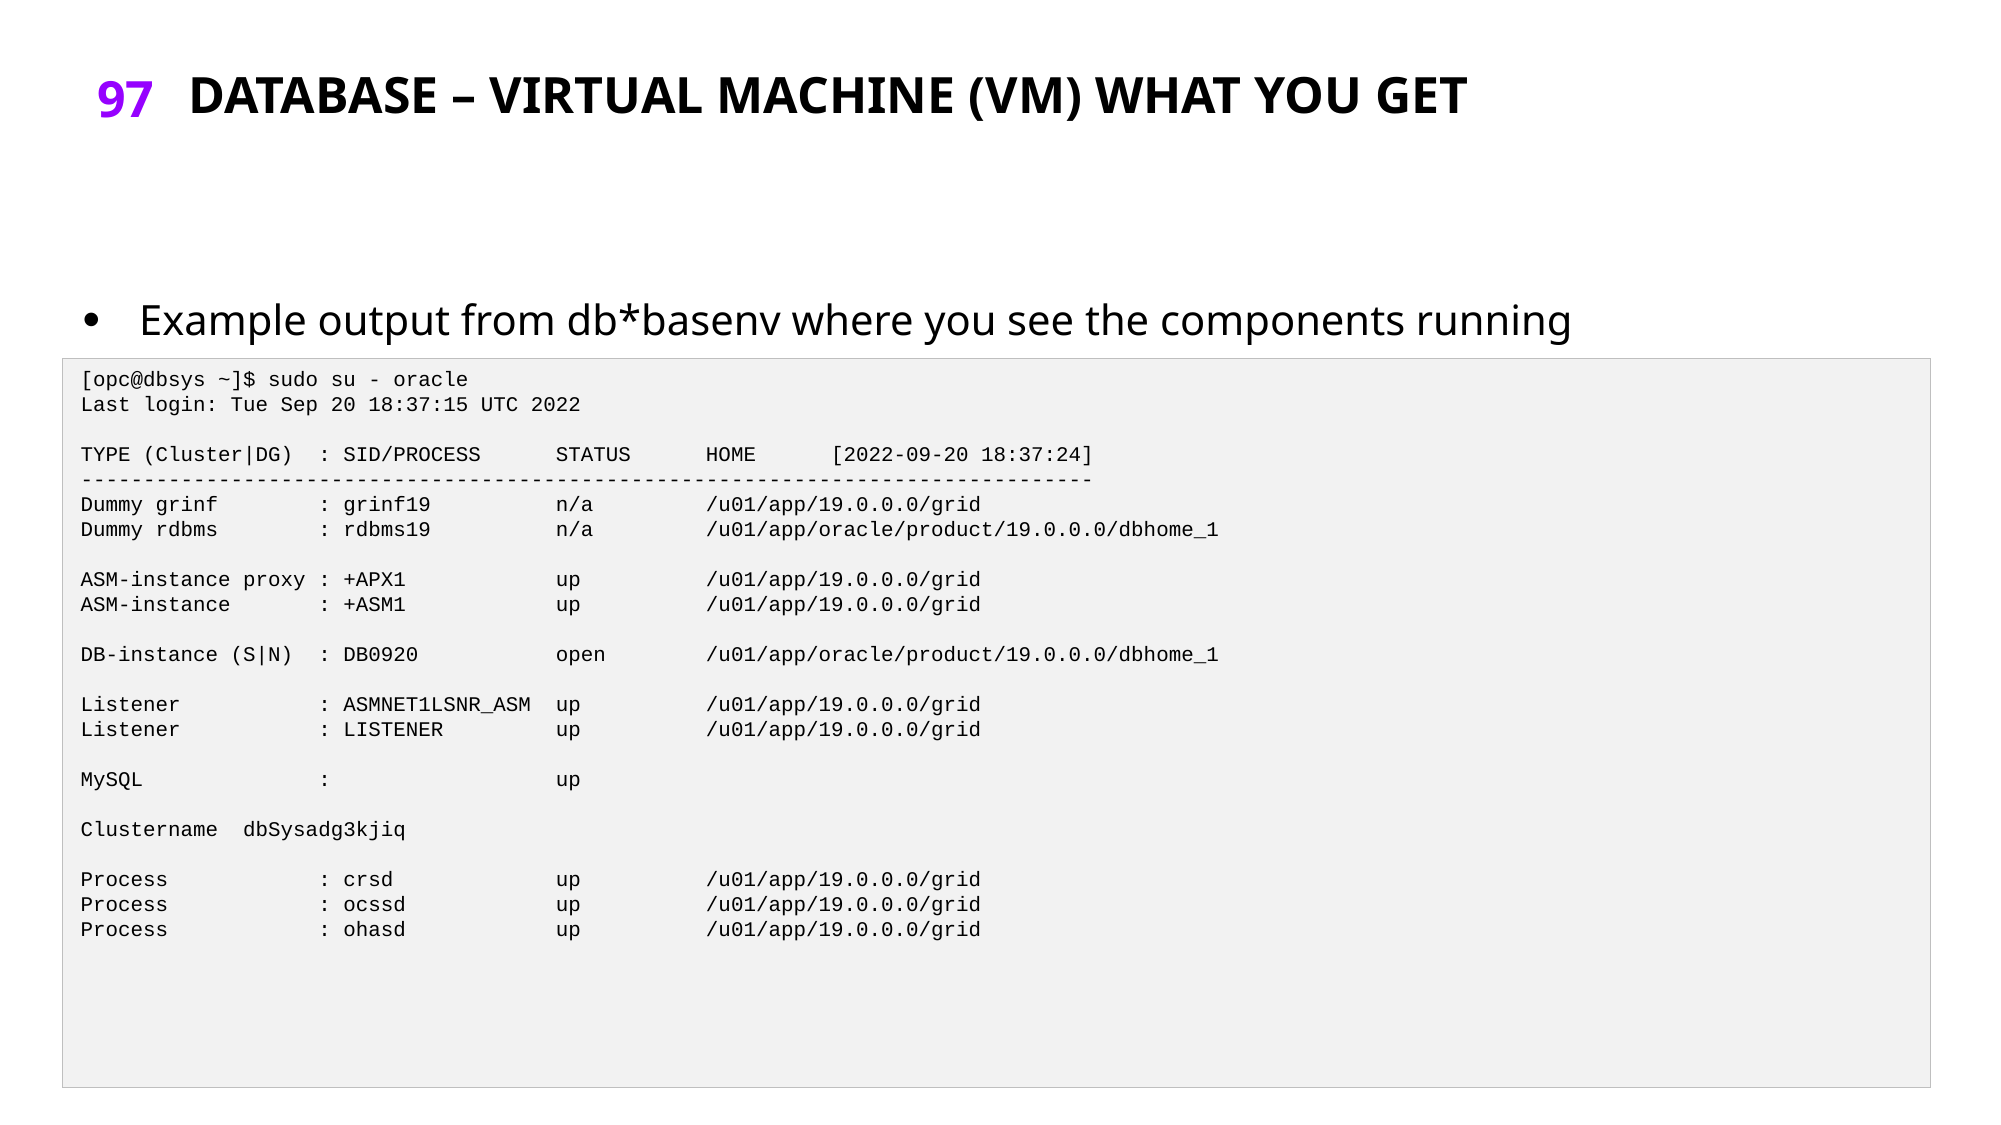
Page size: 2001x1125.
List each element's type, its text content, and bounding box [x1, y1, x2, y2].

title Database – Virtual Machine (VM) What you get [170, 63, 1933, 136]
list [opc@dbsys ~]$ sudo su - oracle Last login: Tue Sep 20 18:37:15 UTC 2022 TYPE (Cluster|DG) : SID/PROCESS STATUS HOME [2022-09-20 18:37:24] --------------------------------------------------------------------------------- Dummy grinf : grinf19 n/a /u01/app/19.0.0.0/grid Dummy rdbms : rdbms19 n/a /u01/app/oracle/product/19.0.0.0/dbhome_1 ASM-instance proxy : +APX1 up /u01/app/19.0.0.0/grid ASM-instance : +ASM1 up /u01/app/19.0.0.0/grid DB-instance (S|N) : DB0920 open /u01/app/oracle/product/19.0.0.0/dbhome_1 Listener : ASMNET1LSNR_ASM up /u01/app/19.0.0.0/grid Listener : LISTENER up /u01/app/19.0.0.0/grid MySQL : up Clustername dbSysadg3kjiq Process : crsd up /u01/app/19.0.0.0/grid Process : ocssd up /u01/app/19.0.0.0/grid Process : ohasd up /u01/app/19.0.0.0/grid [62, 358, 1931, 1088]
list Example output from db*basenv where you see the components running [65, 286, 1933, 359]
